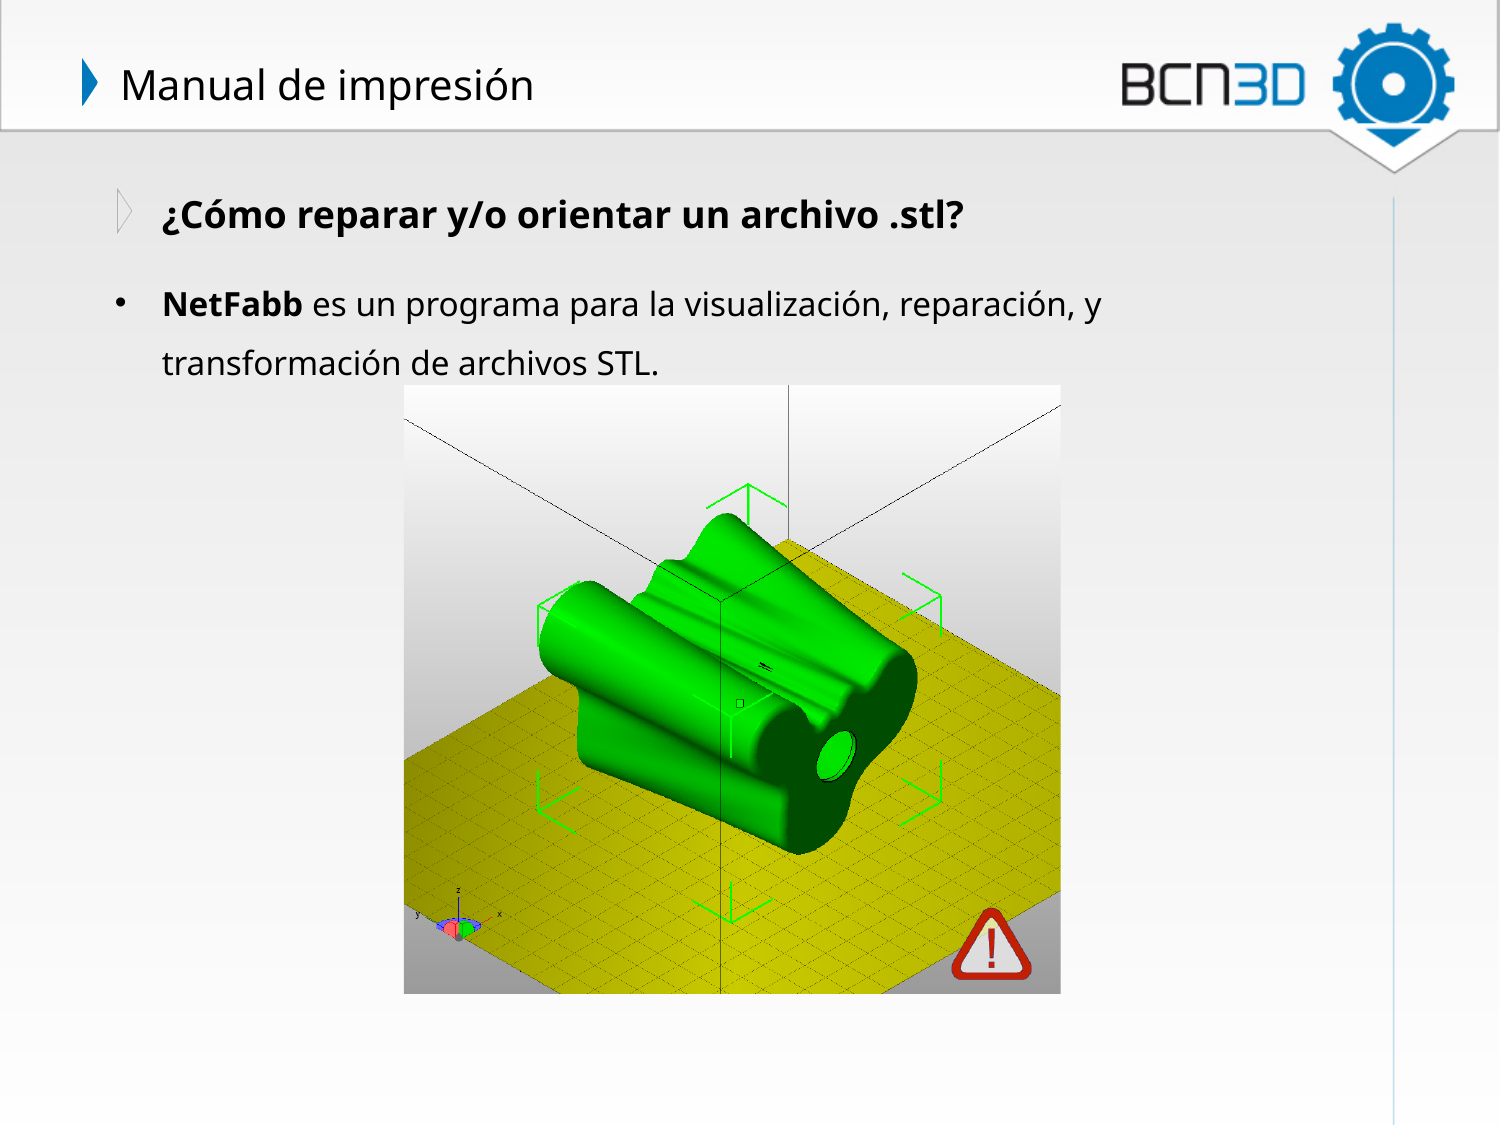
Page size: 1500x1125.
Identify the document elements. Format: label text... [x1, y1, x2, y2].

title Manual de impresión [105, 51, 1067, 113]
text_box NetFabb es un programa para la visualización, reparación, y transformación de archivos STL. [100, 255, 1365, 390]
list ¿Cómo reparar y/o orientar un archivo .stl? [146, 183, 1383, 243]
picture [0, 0, 1500, 1125]
